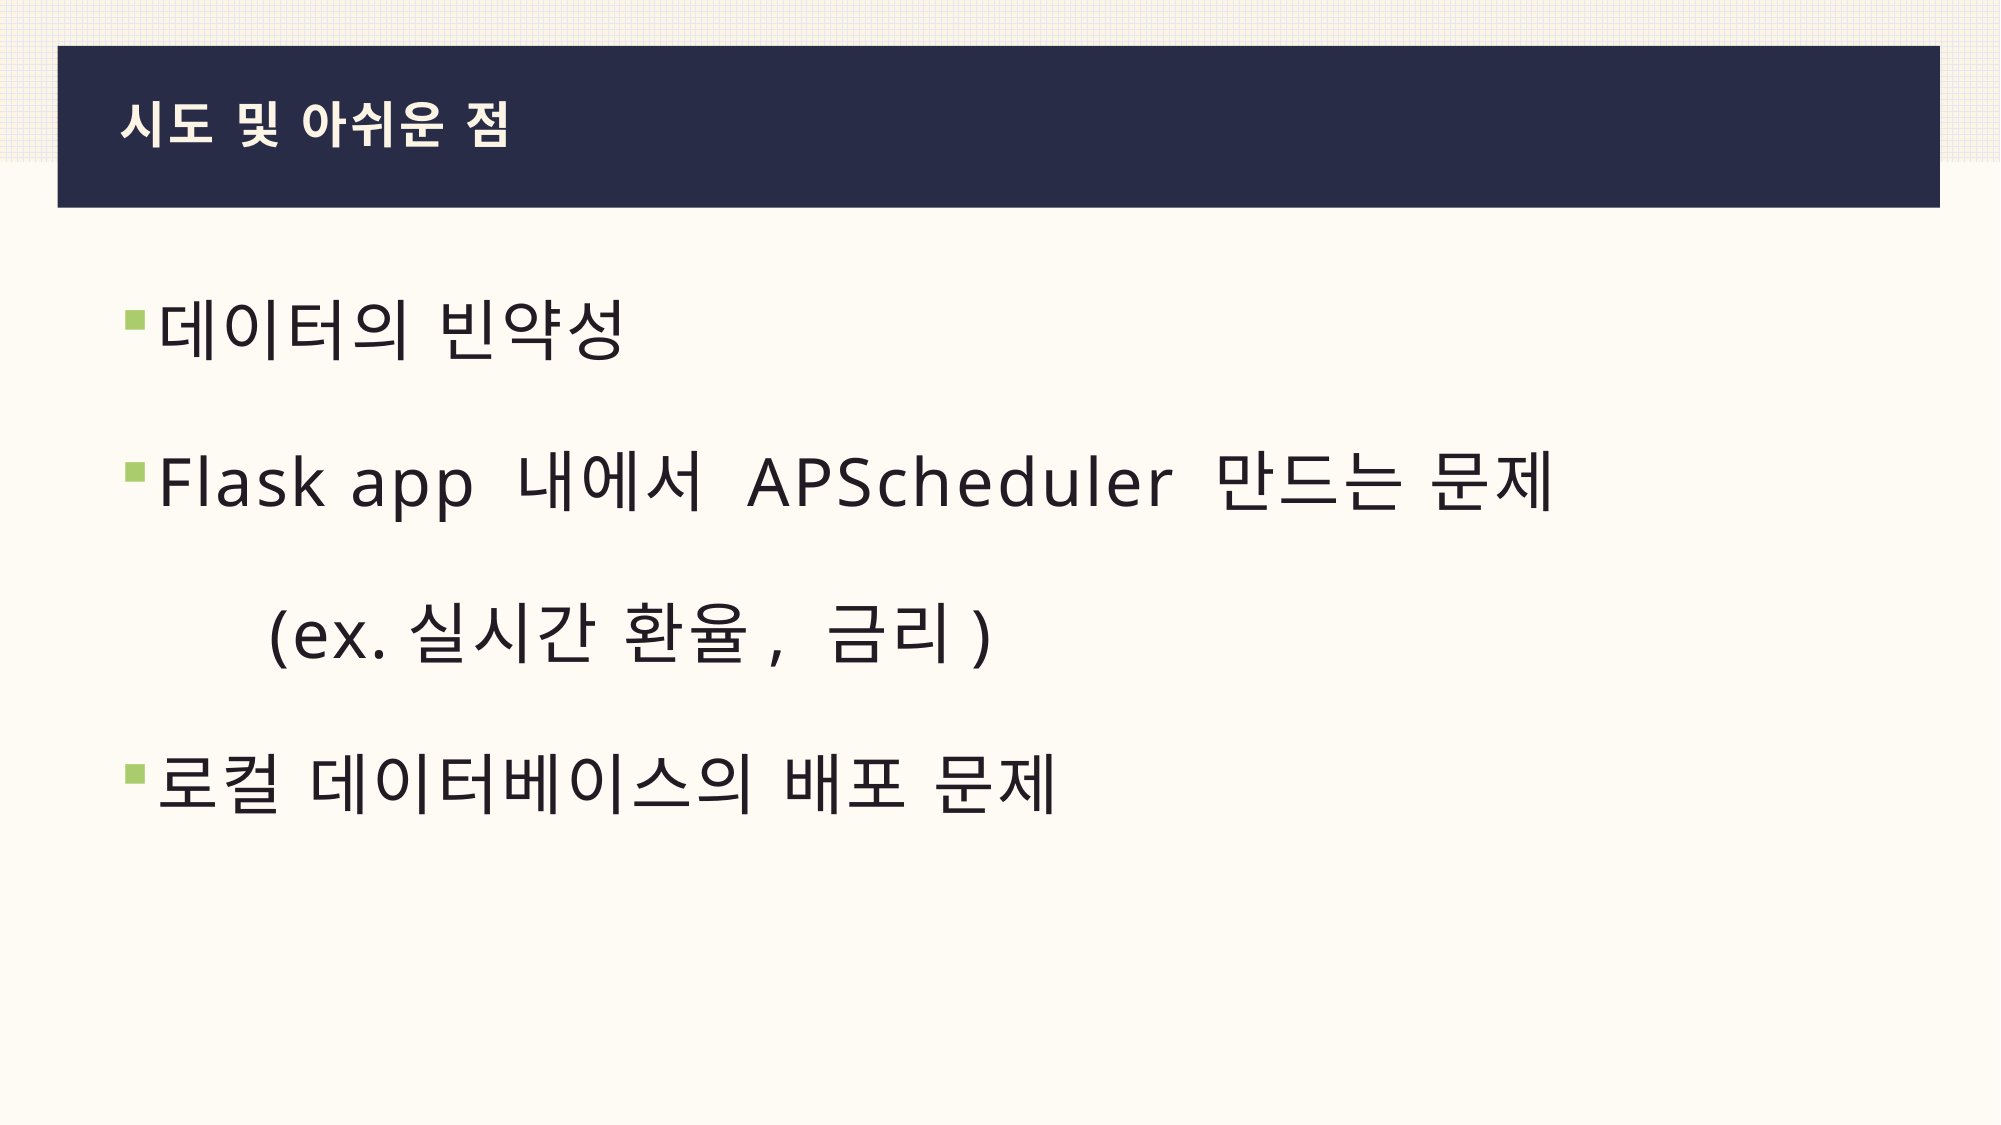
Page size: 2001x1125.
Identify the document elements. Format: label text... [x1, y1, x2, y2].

title 시도 및 아쉬운 점 [104, 79, 1894, 176]
list 데이터의 빈약성 Flask app 내에서 APScheduler 만드는 문제 (ex.실시간 환율, 금리) 로컬 데이터베이스의 배포 문제 [104, 241, 1894, 1014]
